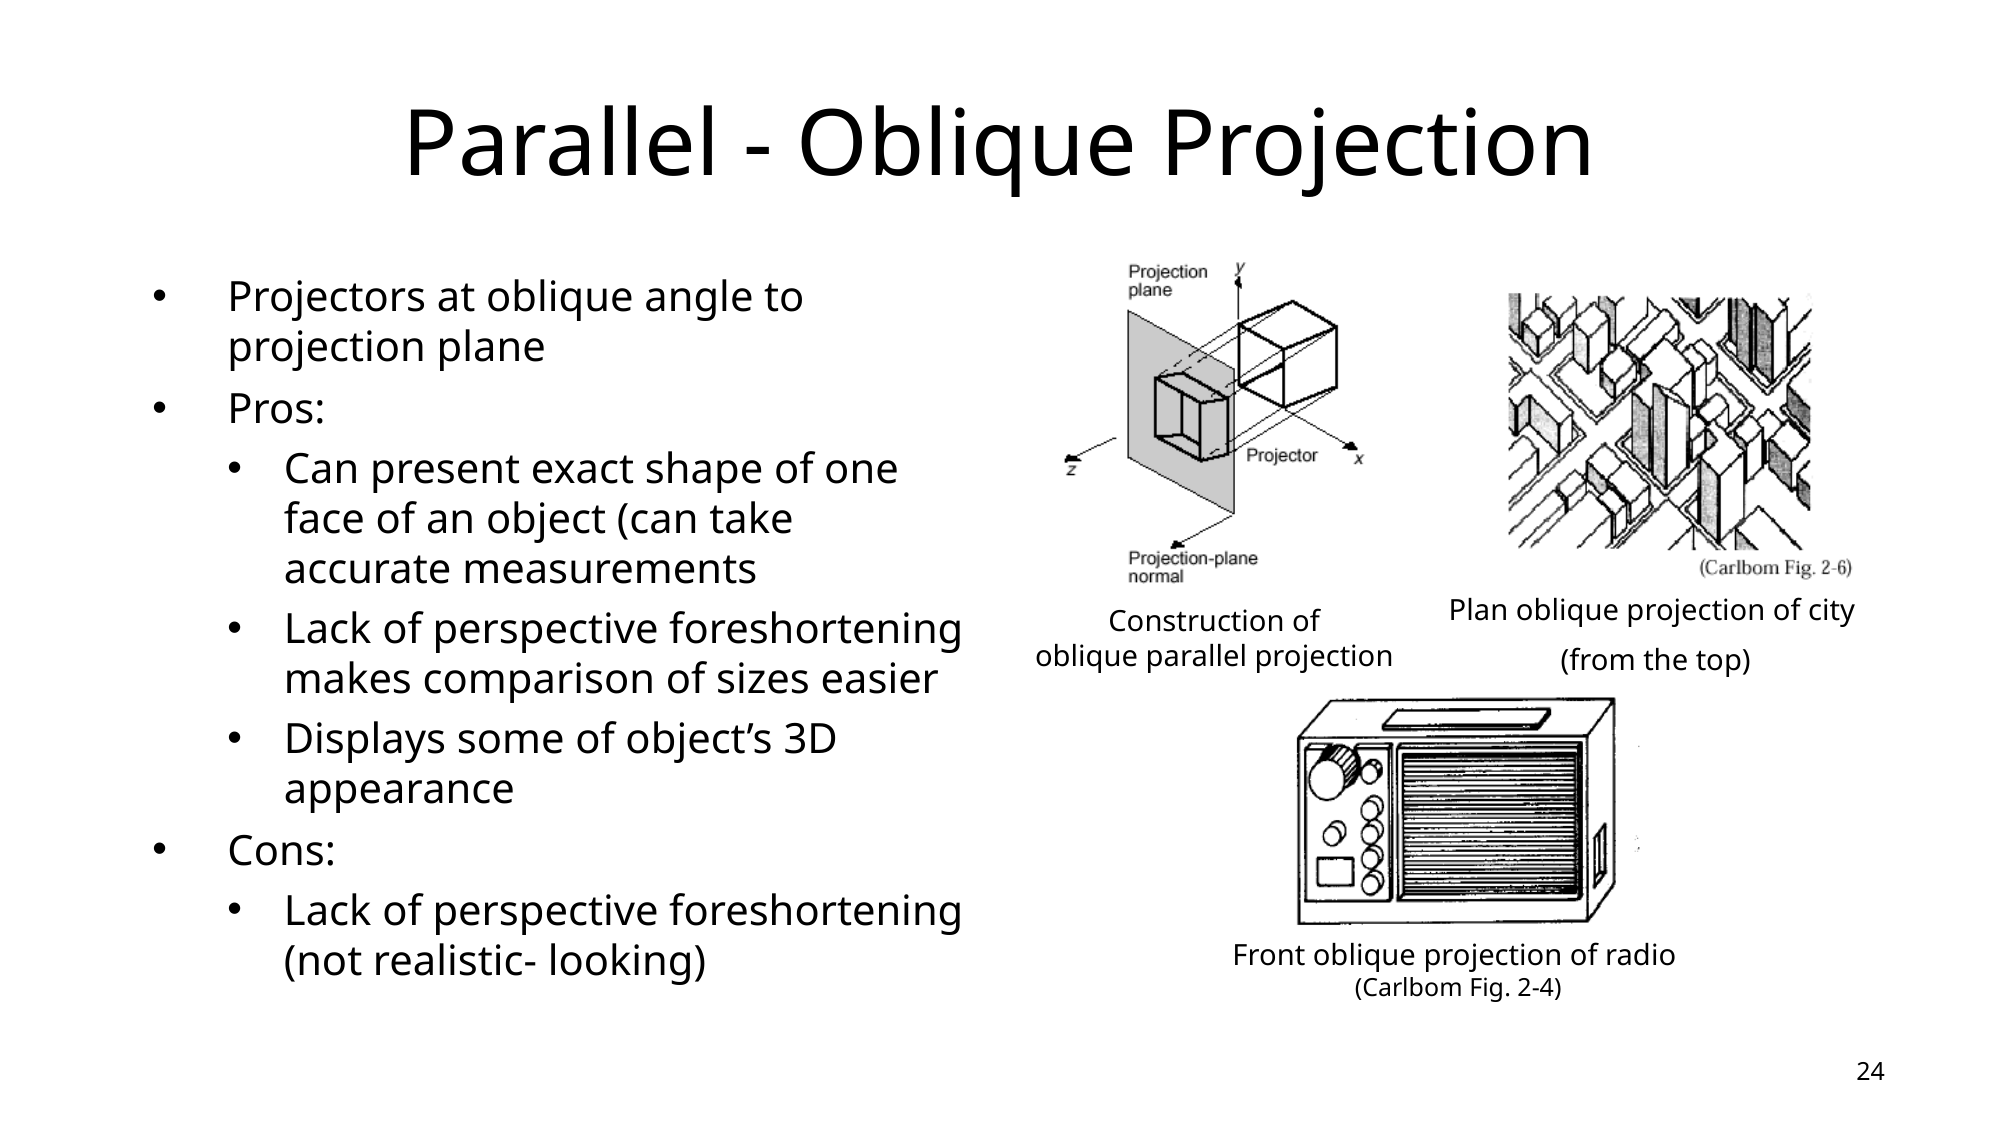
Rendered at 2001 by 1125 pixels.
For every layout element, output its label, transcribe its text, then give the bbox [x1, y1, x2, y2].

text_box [1411, 279, 1900, 689]
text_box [1176, 687, 1740, 1063]
title Parallel - Oblique Projection [99, 45, 1900, 233]
list Projectors at oblique angle to projection plane Pros: Can present exact shape of one face of an object (can take accurate measurements Lack of perspective foreshortening makes comparison of sizes easier Displays some of object’s 3D appearance Cons: Lack of perspective foreshortening (not realistic- looking) [99, 262, 984, 1005]
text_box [994, 232, 1435, 682]
slide_number 23 [1433, 1042, 1900, 1103]
